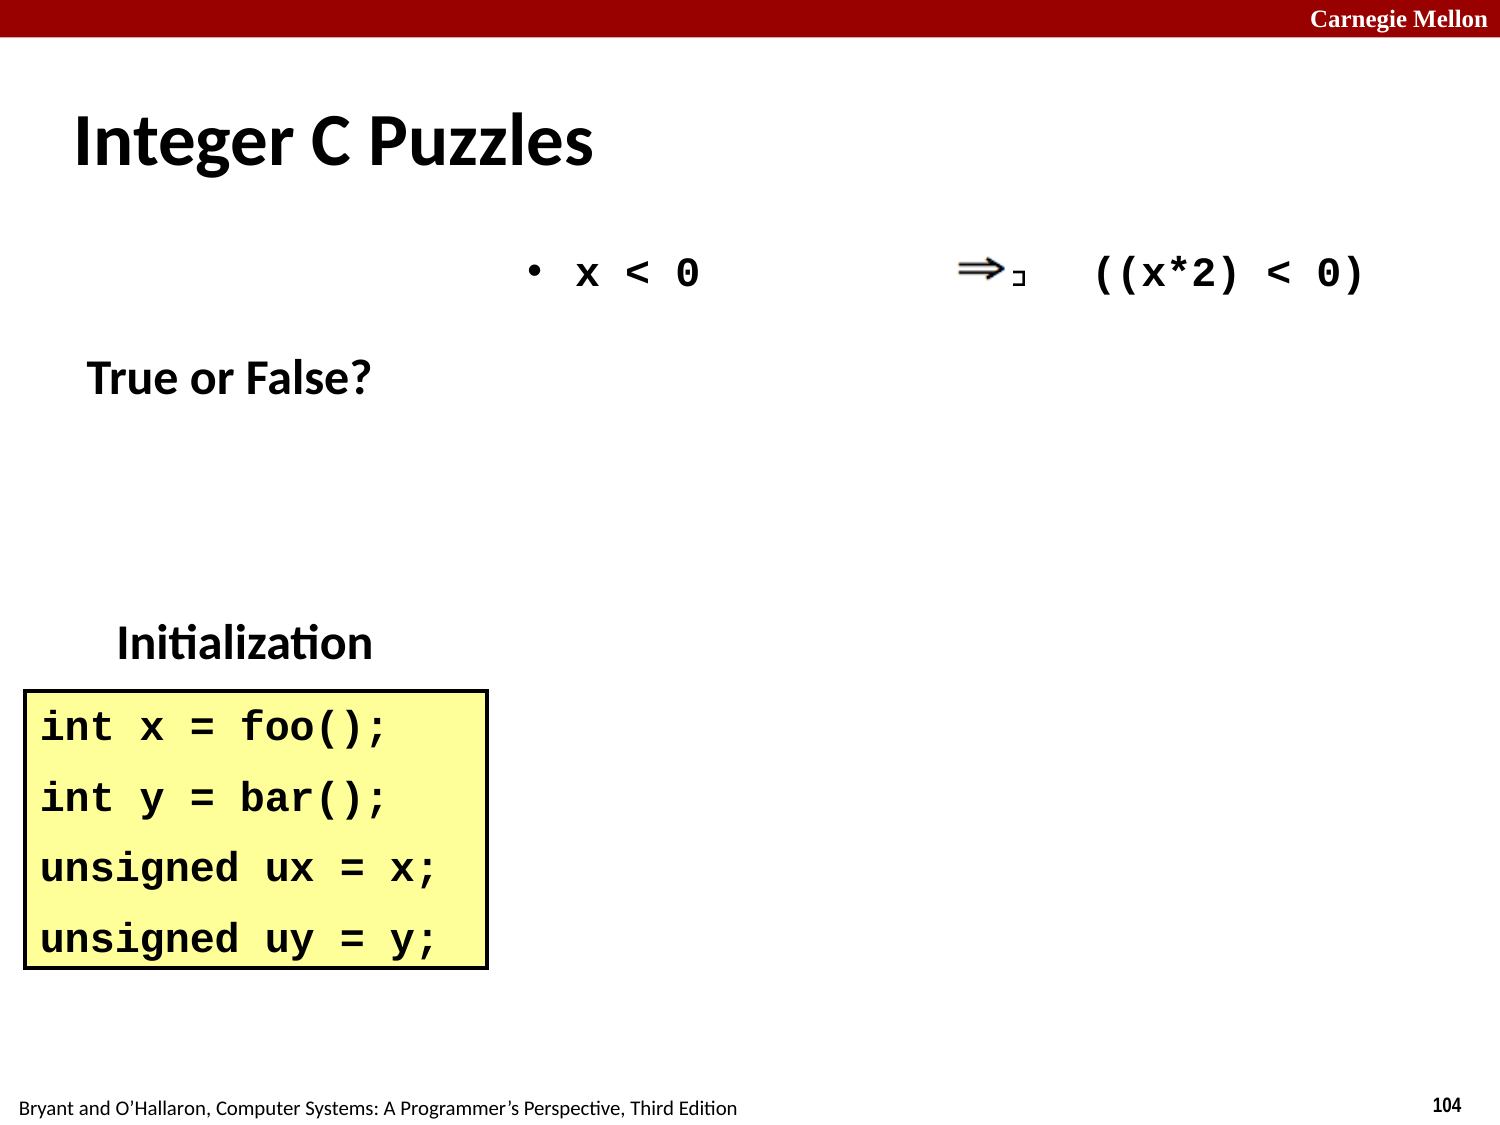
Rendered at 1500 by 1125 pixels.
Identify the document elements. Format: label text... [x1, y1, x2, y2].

text_box x < 0  ((x*2) < 0) [512, 237, 1475, 361]
text_box True or False? [71, 337, 388, 413]
picture [947, 249, 1013, 286]
text_box int x = foo(); int y = bar(); unsigned ux = x; unsigned uy = y; [24, 691, 488, 969]
text_box Initialization [101, 602, 389, 677]
title Integer C Puzzles [58, 72, 1305, 199]
